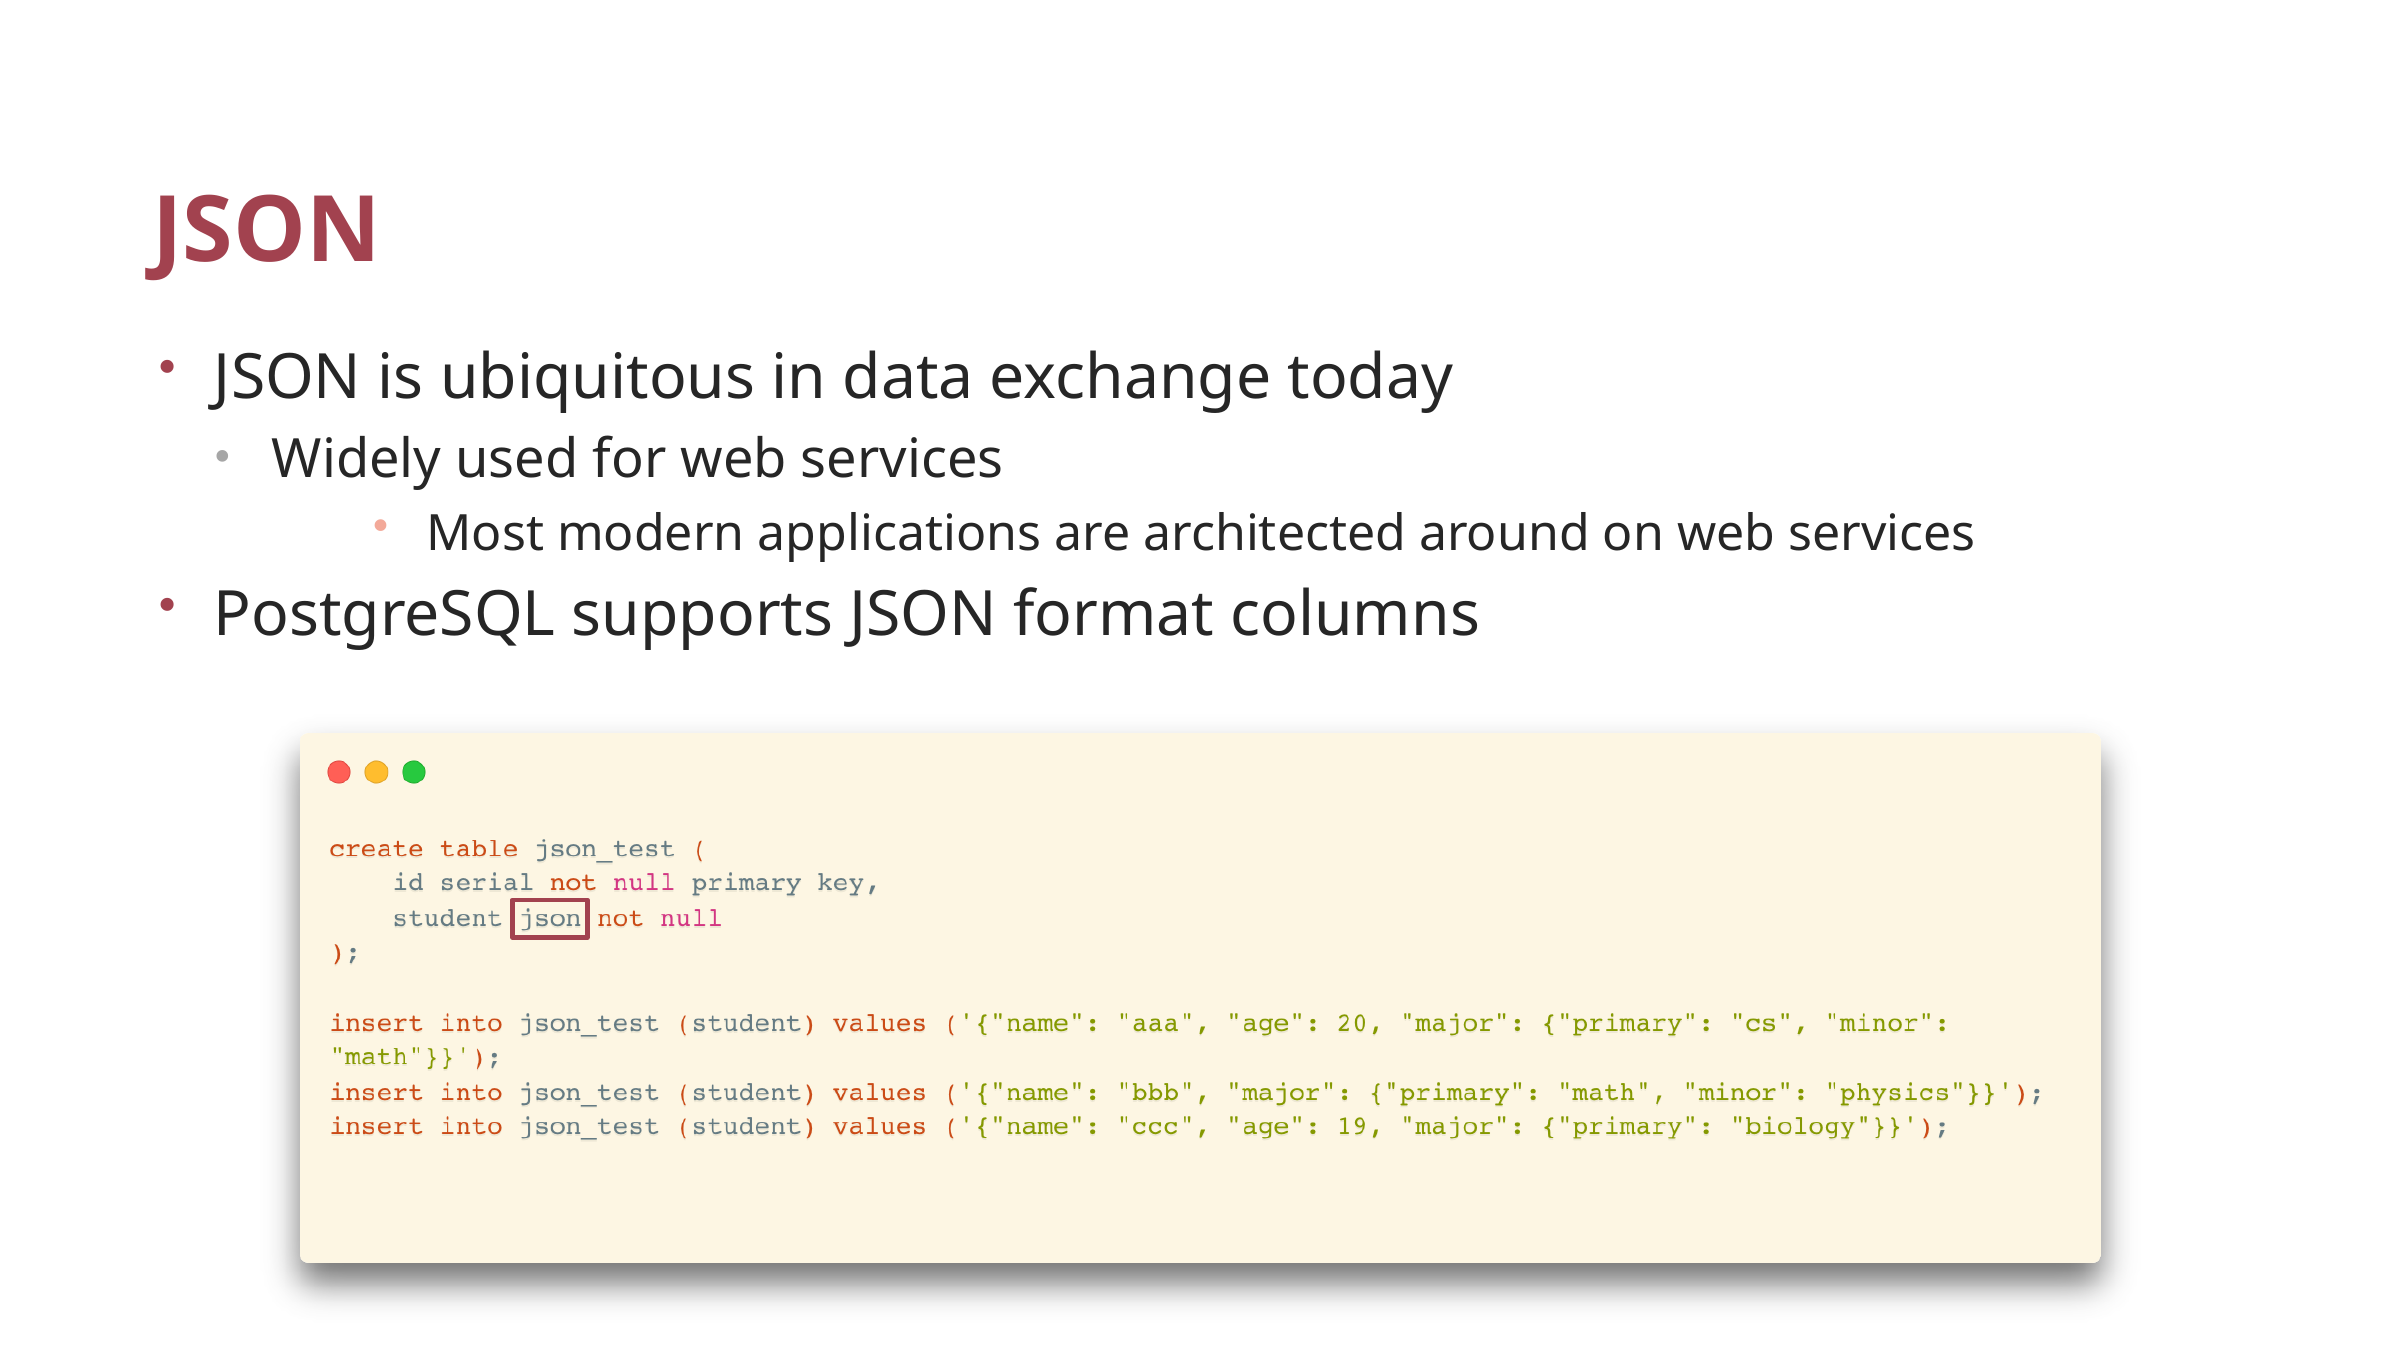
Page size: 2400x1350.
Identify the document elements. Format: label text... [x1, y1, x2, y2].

picture [241, 661, 2159, 1331]
title JSON [137, 54, 2263, 288]
list JSON is ubiquitous in data exchange today Widely used for web services Most modern applications are architected around on web services PostgreSQL supports JSON format columns [137, 324, 2263, 1200]
